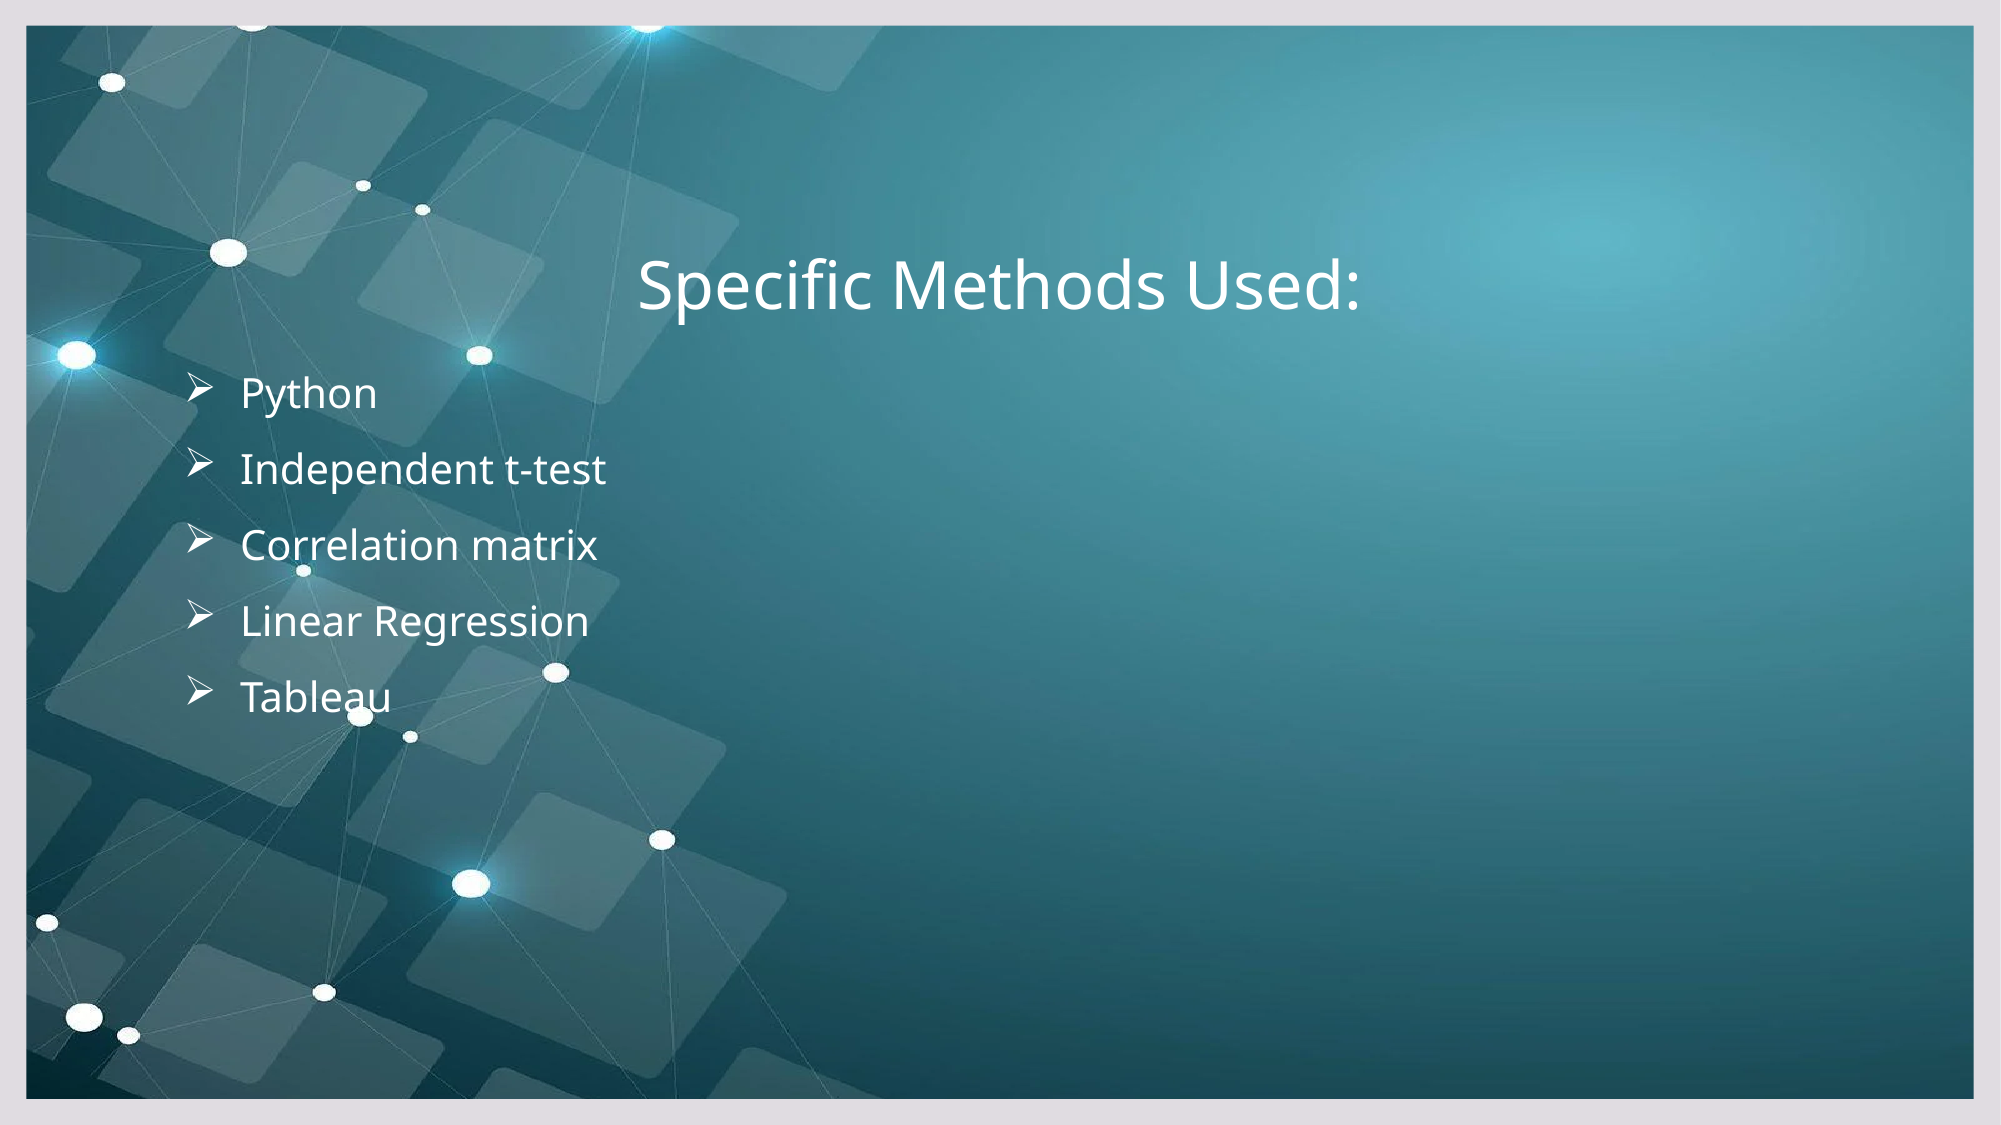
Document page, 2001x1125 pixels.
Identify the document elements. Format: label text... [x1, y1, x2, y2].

list Python Independent t-test Correlation matrix Linear Regression Tableau [168, 354, 1832, 1006]
picture [27, 26, 1973, 1099]
title Specific Methods Used: [168, 118, 1832, 331]
